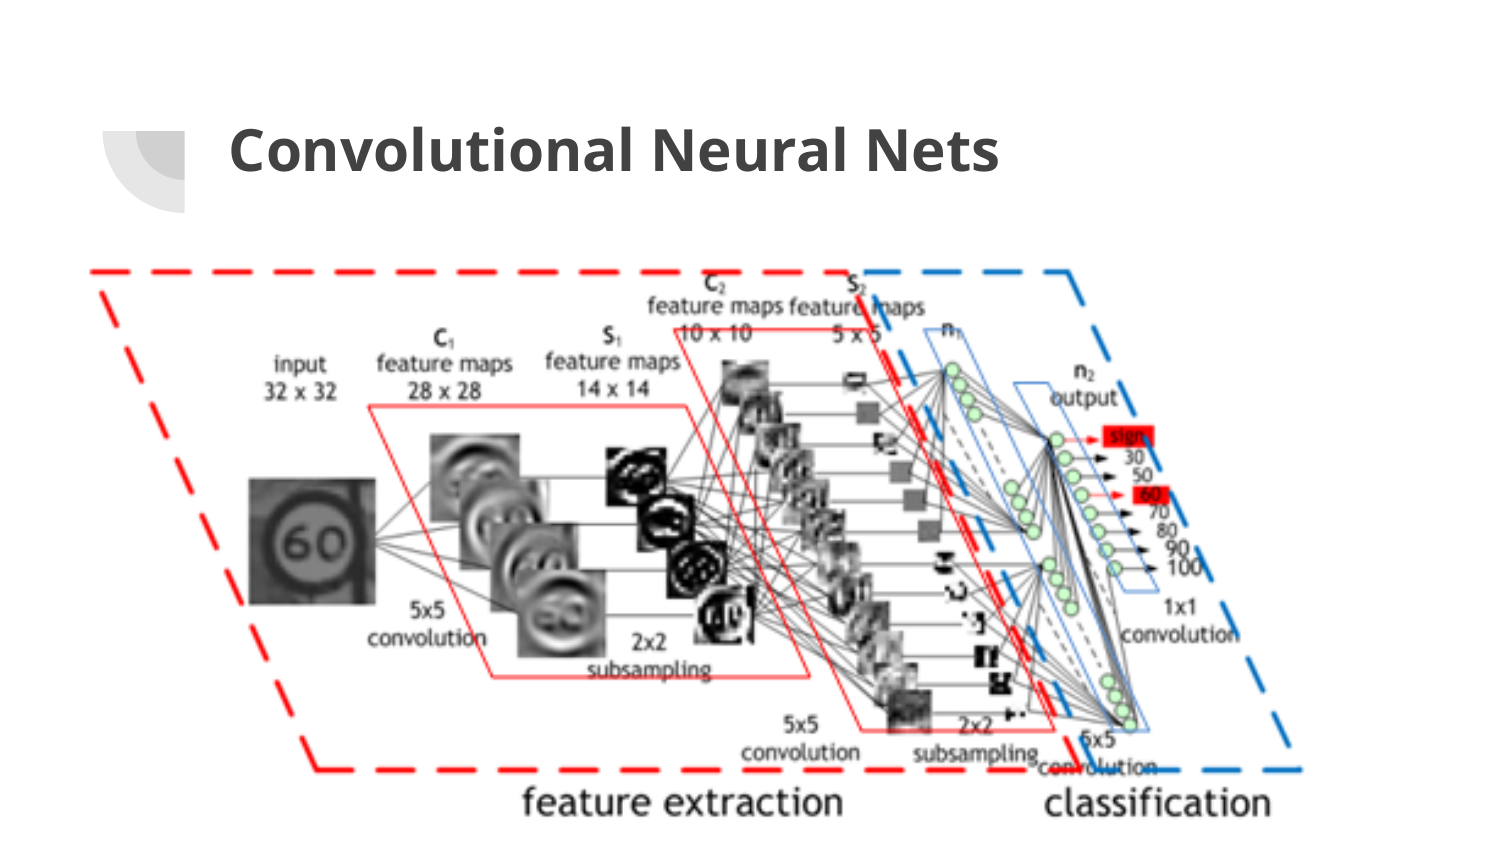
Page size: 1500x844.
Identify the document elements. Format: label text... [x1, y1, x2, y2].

title Convolutional Neural Nets [213, 98, 1368, 224]
picture [66, 225, 1434, 844]
